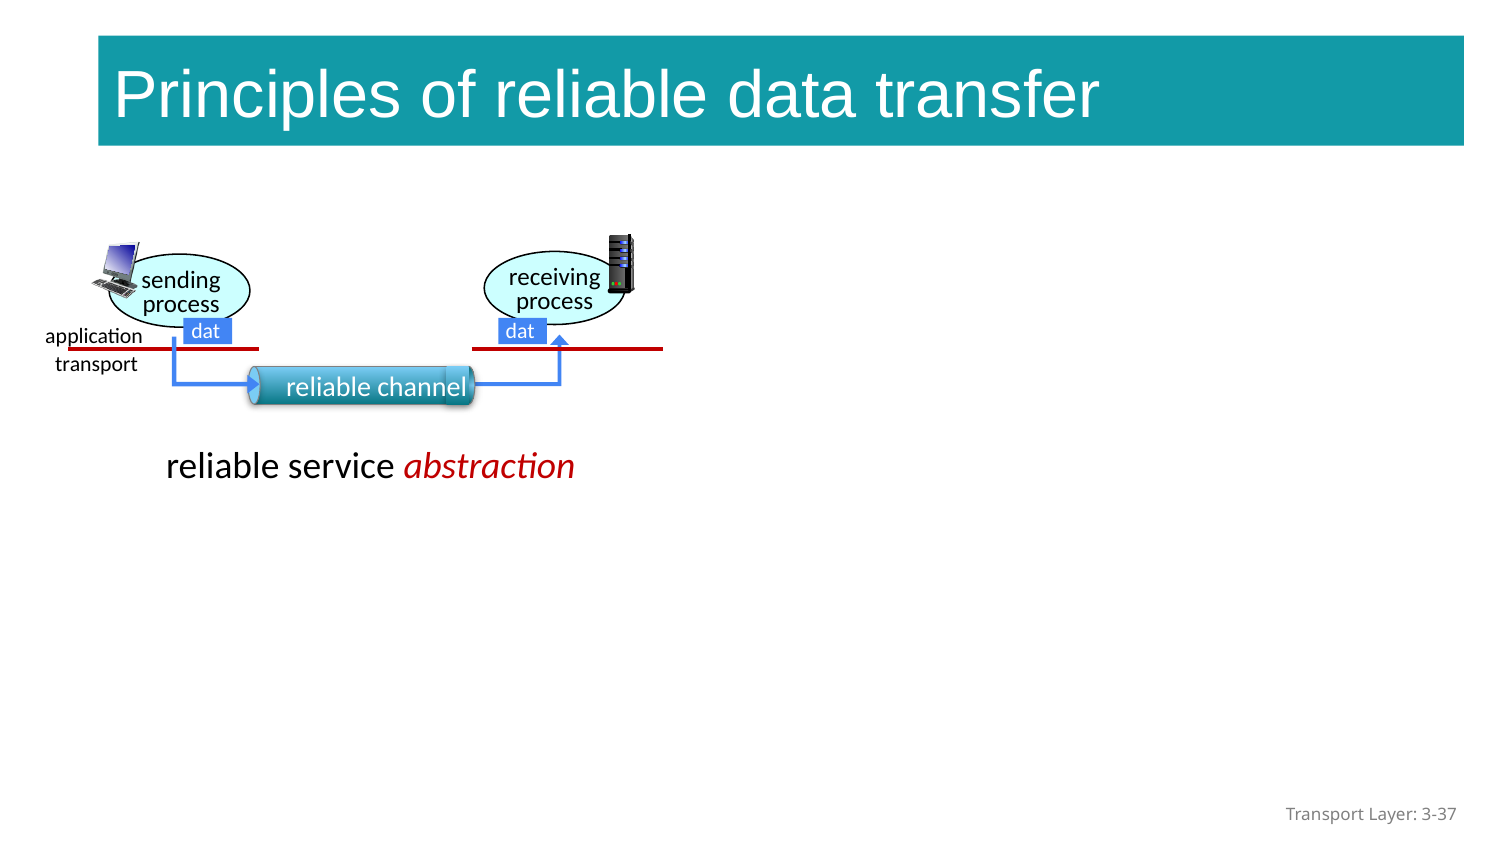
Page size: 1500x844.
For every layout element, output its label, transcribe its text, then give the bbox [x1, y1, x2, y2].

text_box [29, 234, 663, 495]
title Principles of reliable data transfer [98, 35, 1464, 146]
slide_number Transport Layer: 3-37 [1134, 792, 1472, 838]
